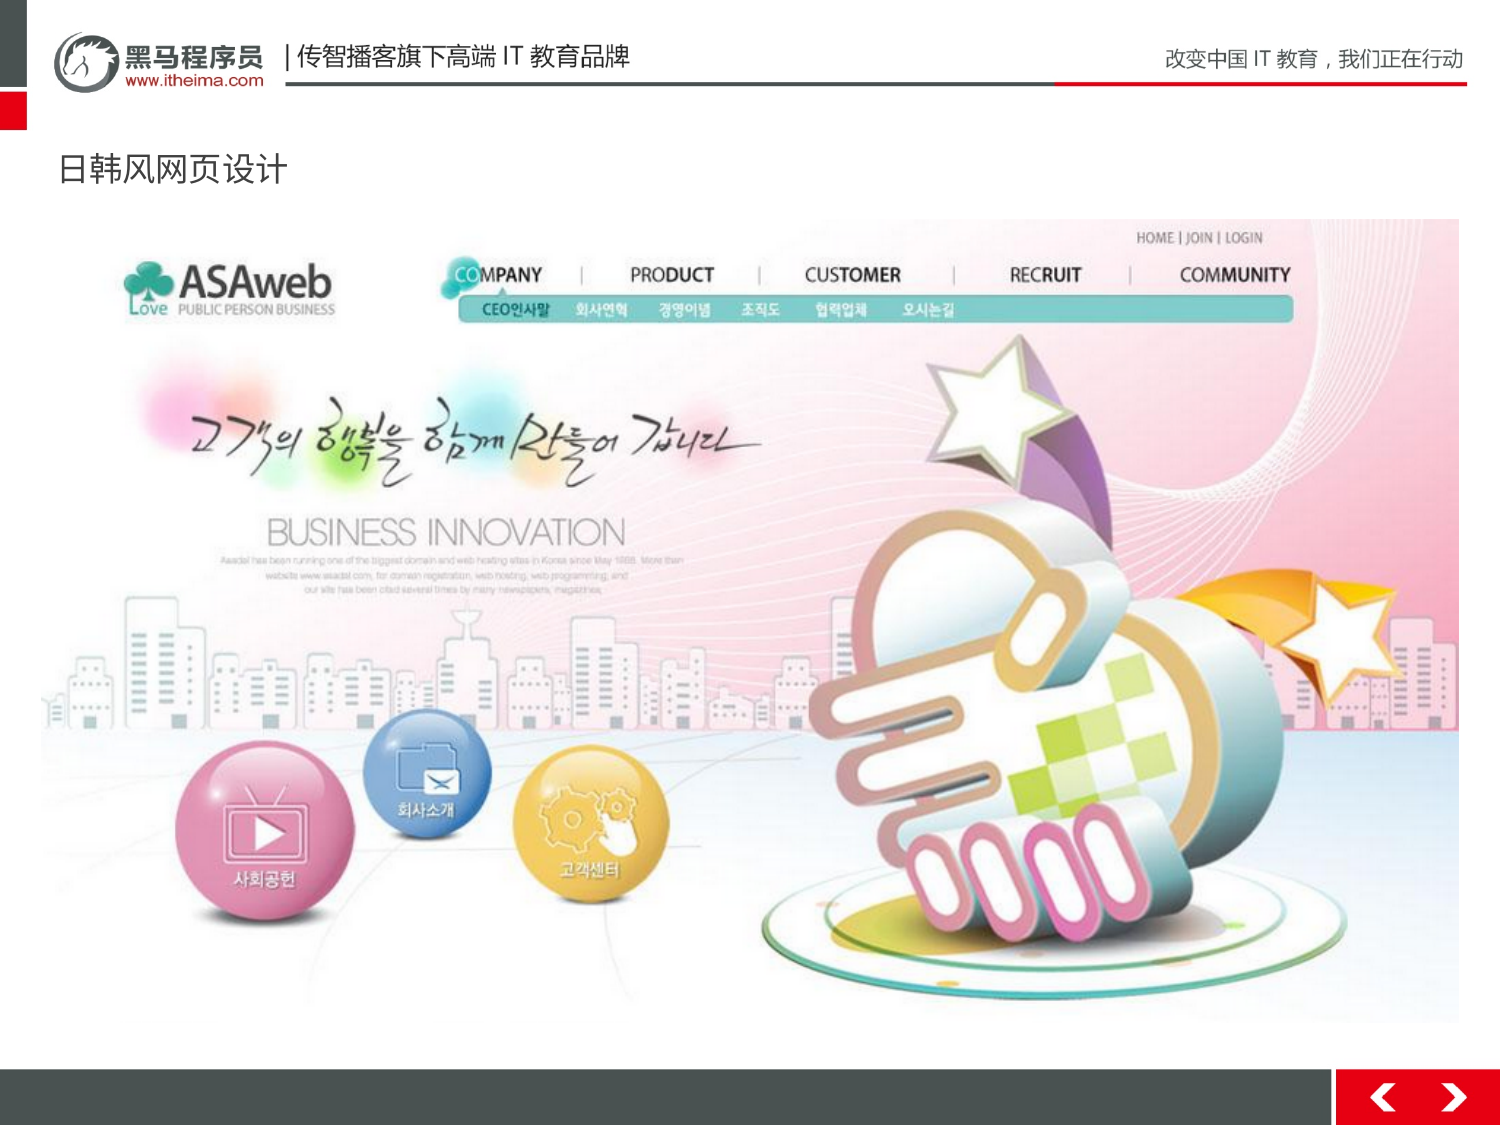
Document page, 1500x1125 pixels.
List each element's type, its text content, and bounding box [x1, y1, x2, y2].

text_box 日韩风网页设计 [41, 120, 1128, 197]
picture [0, 0, 1500, 1125]
